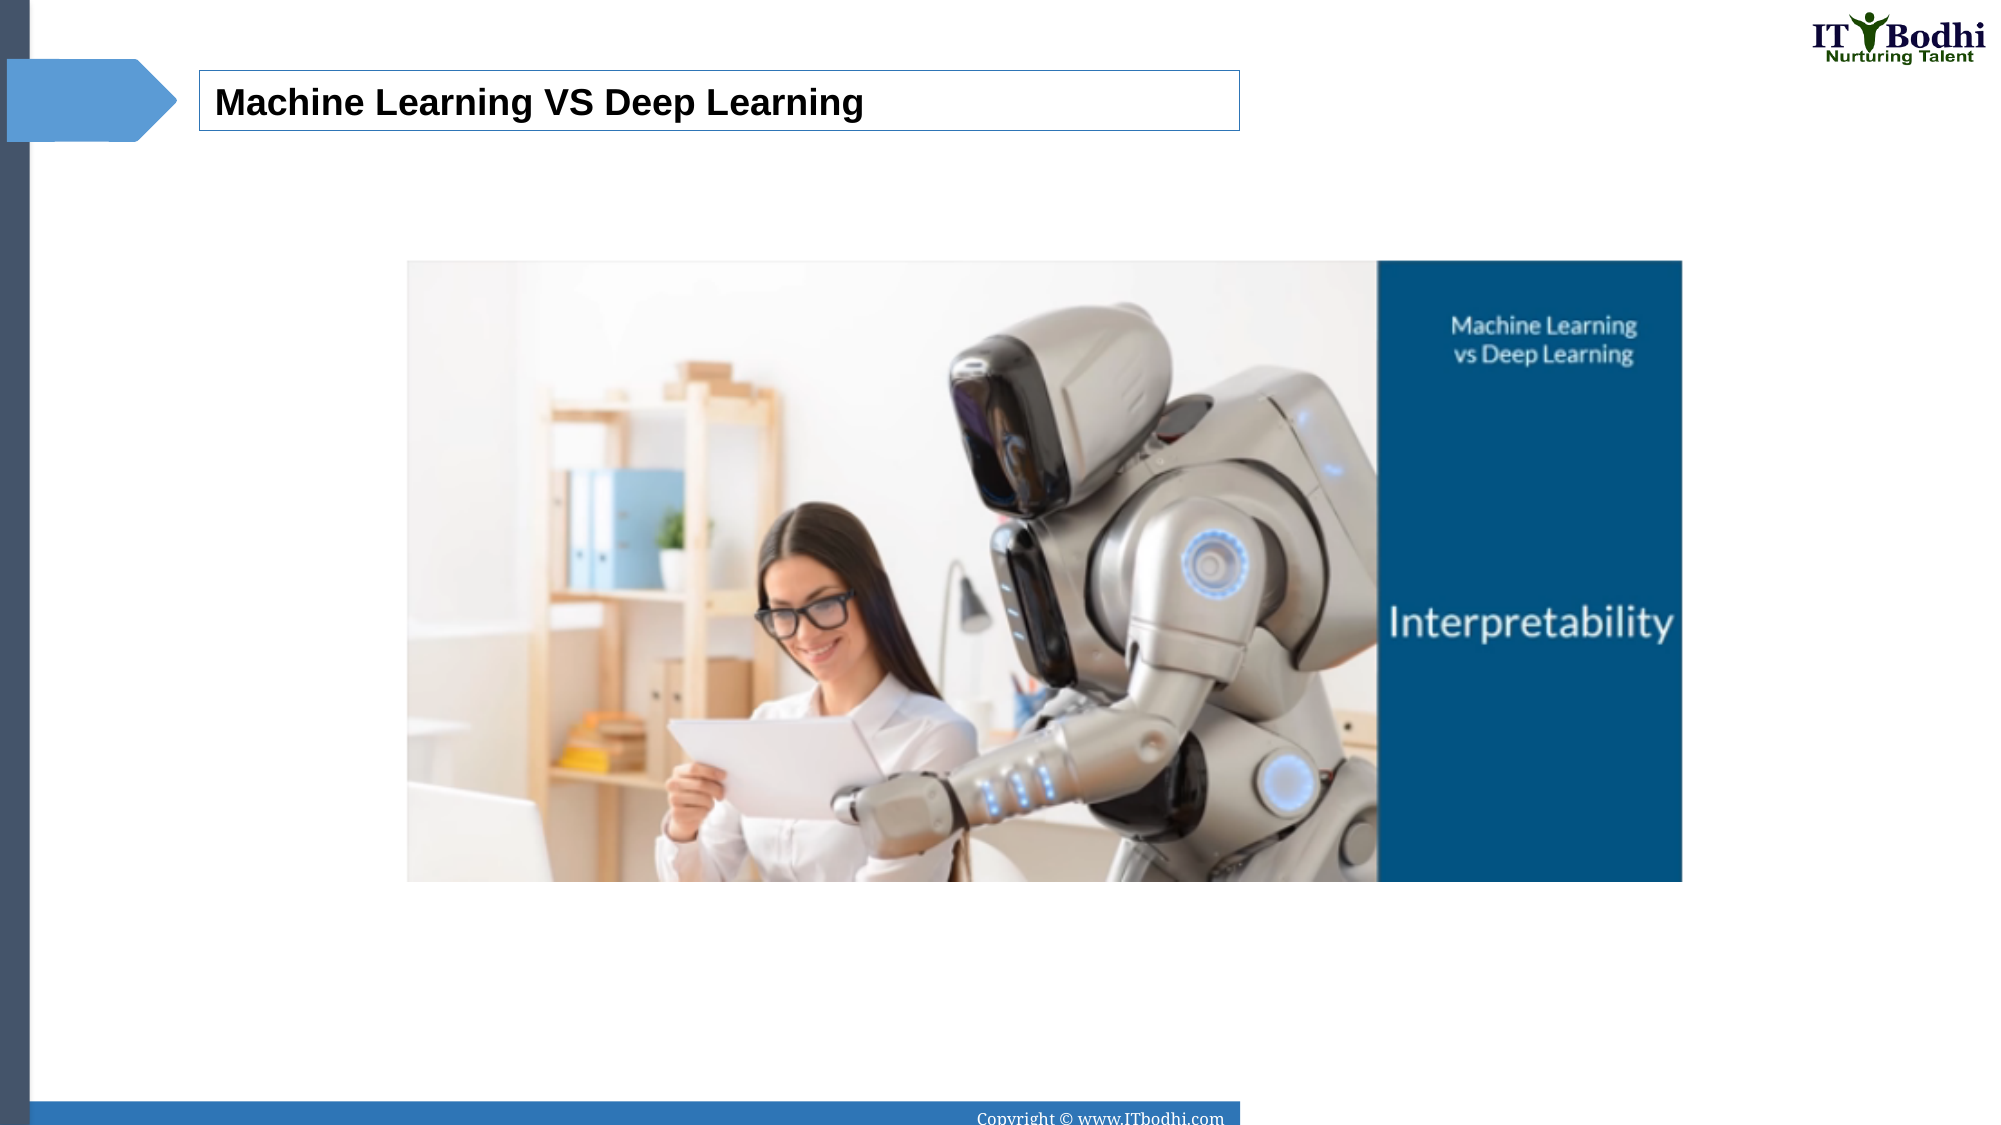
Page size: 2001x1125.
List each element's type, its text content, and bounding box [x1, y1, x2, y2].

text_box [0, 0, 30, 1125]
text_box Machine Learning VS Deep Learning [199, 70, 1240, 131]
text_box [4, 56, 179, 144]
picture [374, 243, 1697, 882]
text_box Copyright © www.ITbodhi.com [34, 1101, 1241, 1125]
picture [1806, 8, 1991, 71]
